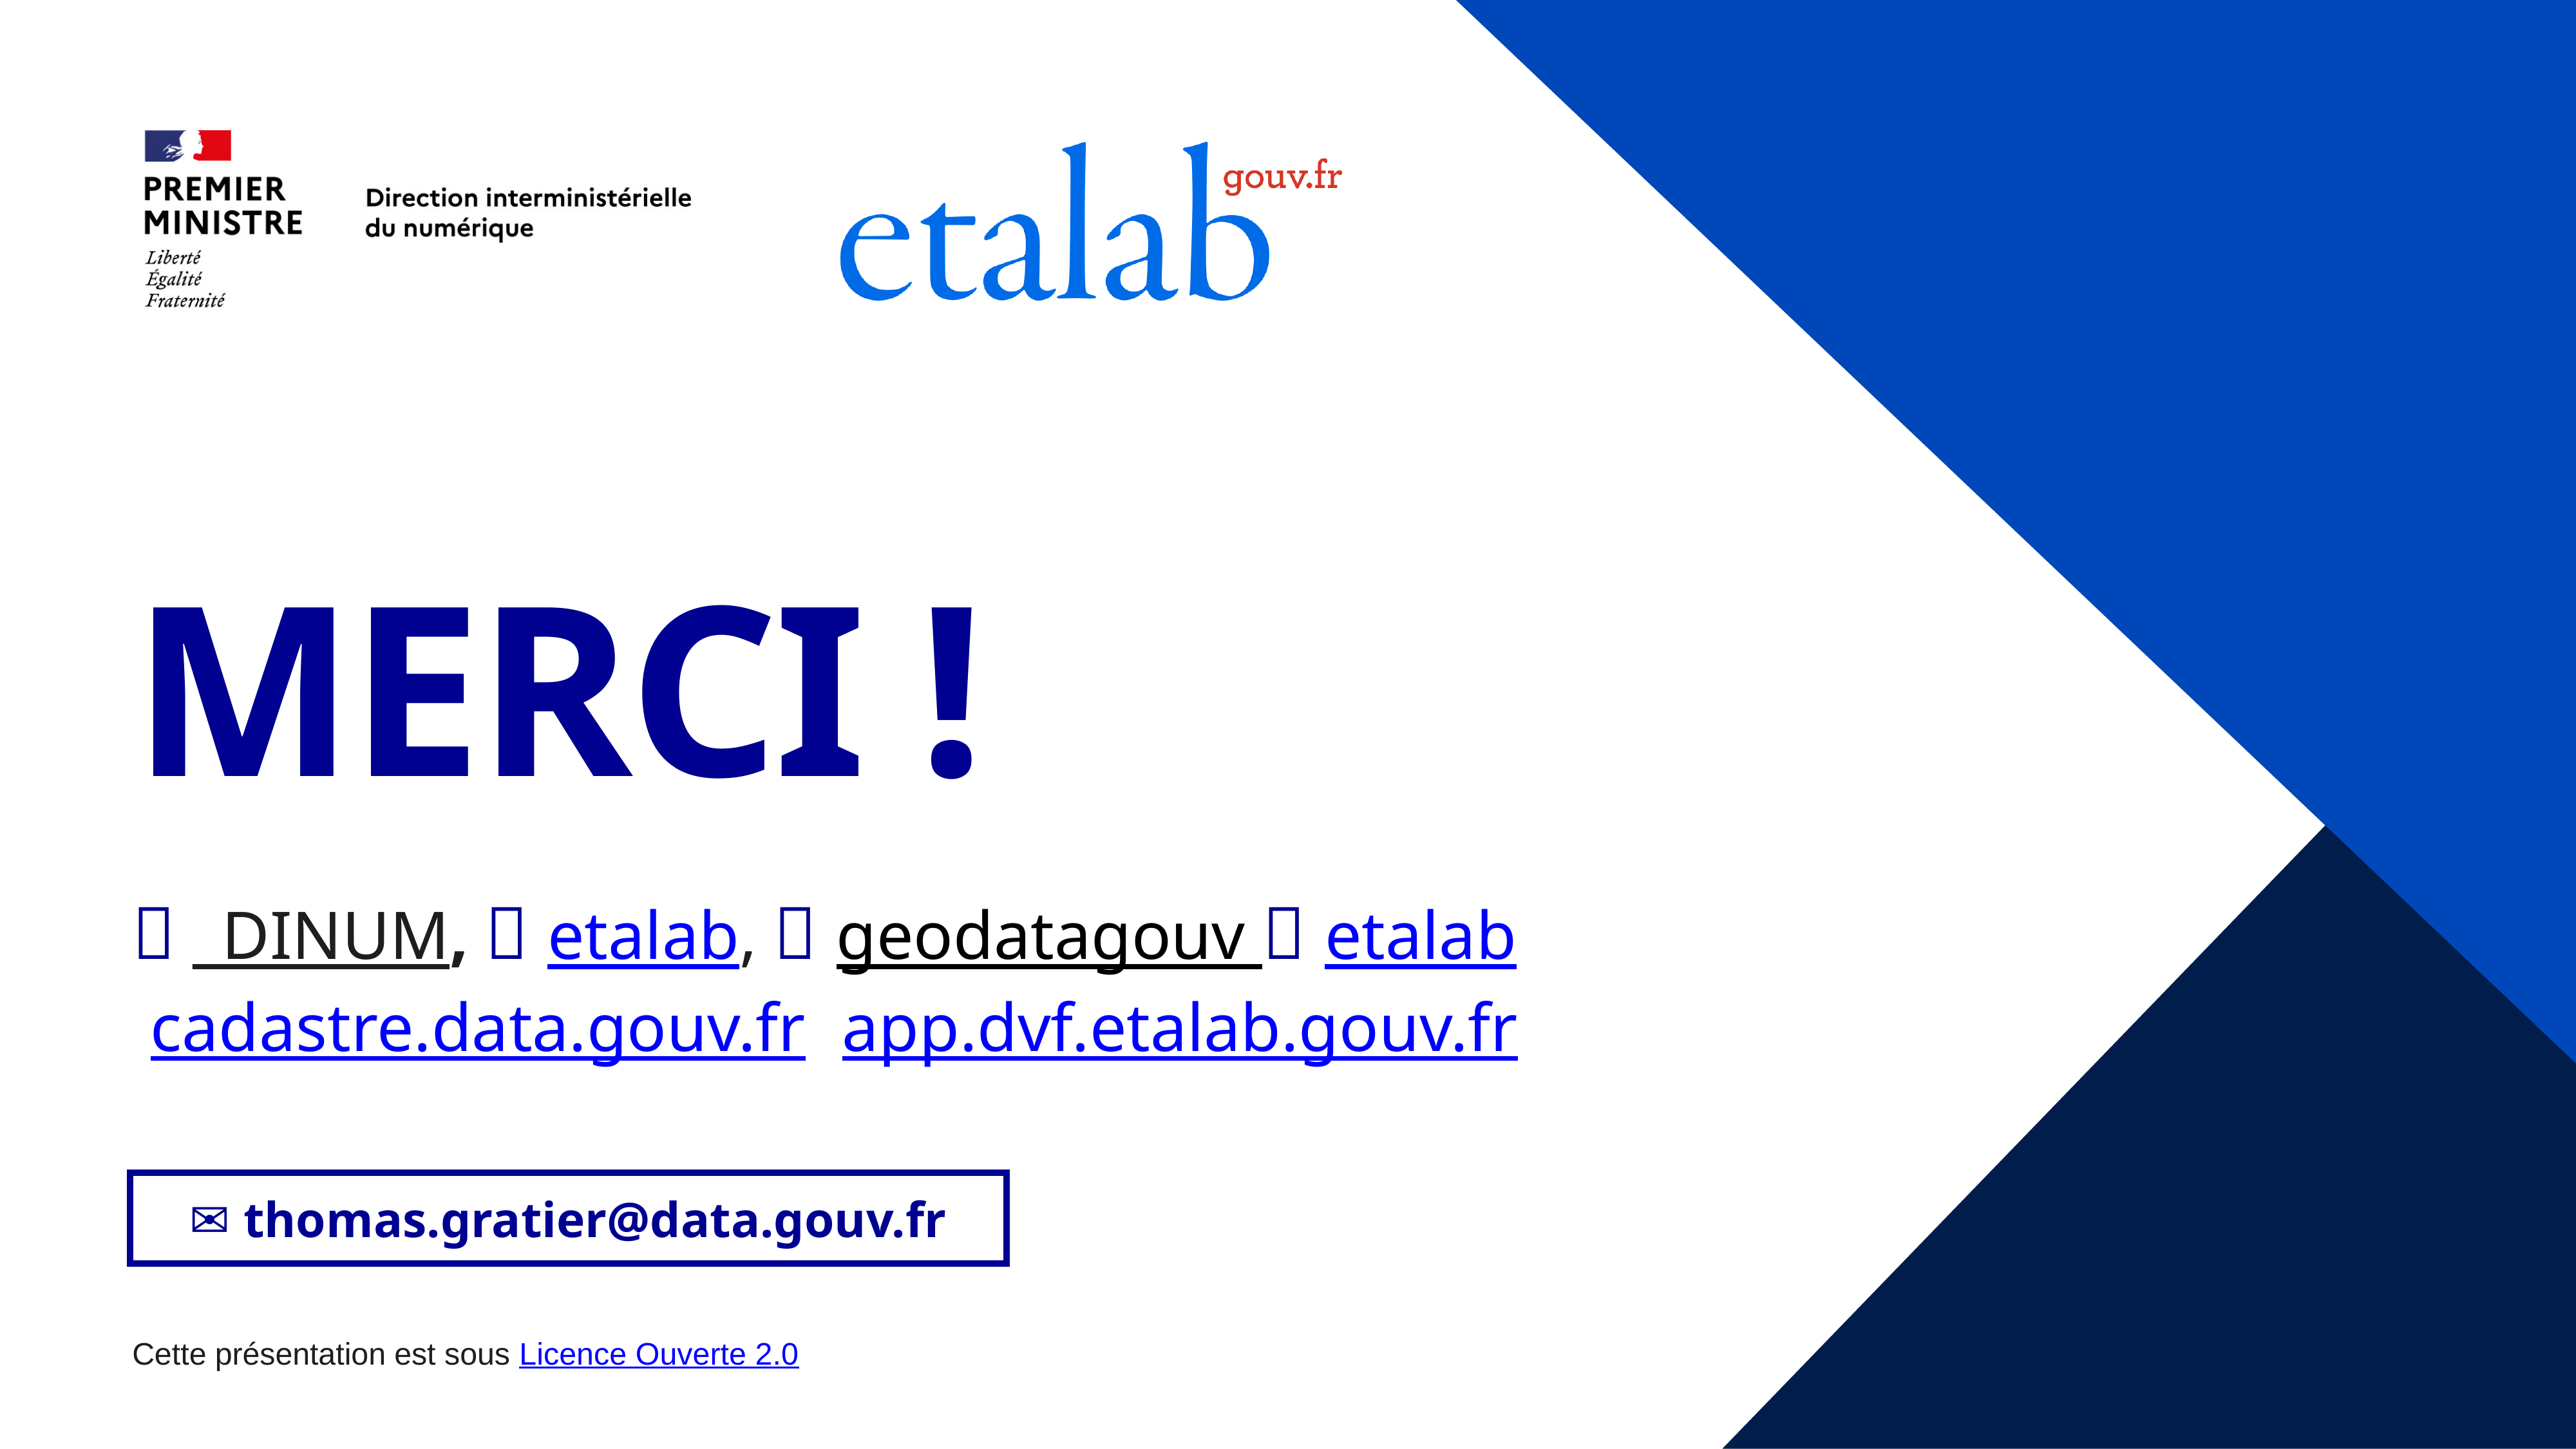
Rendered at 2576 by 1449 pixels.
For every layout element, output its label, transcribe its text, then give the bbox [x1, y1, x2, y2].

subtitle  _DINUM,  etalab,  geodatagouv  etalab 👩🏻‍💻 cadastre.data.gouv.fr 👨‍💻 app.dvf.etalab.gouv.fr [127, 828, 1947, 1126]
text_box [1722, 826, 2576, 1449]
text_box [1455, 0, 2576, 1064]
picture [784, 127, 1390, 316]
text_box ✉️ thomas.gratier@data.gouv.fr [130, 1172, 1007, 1264]
picture [126, 121, 719, 321]
title Merci ! [127, 517, 1764, 828]
text_box Cette présentation est sous Licence Ouverte 2.0 [127, 1311, 942, 1390]
